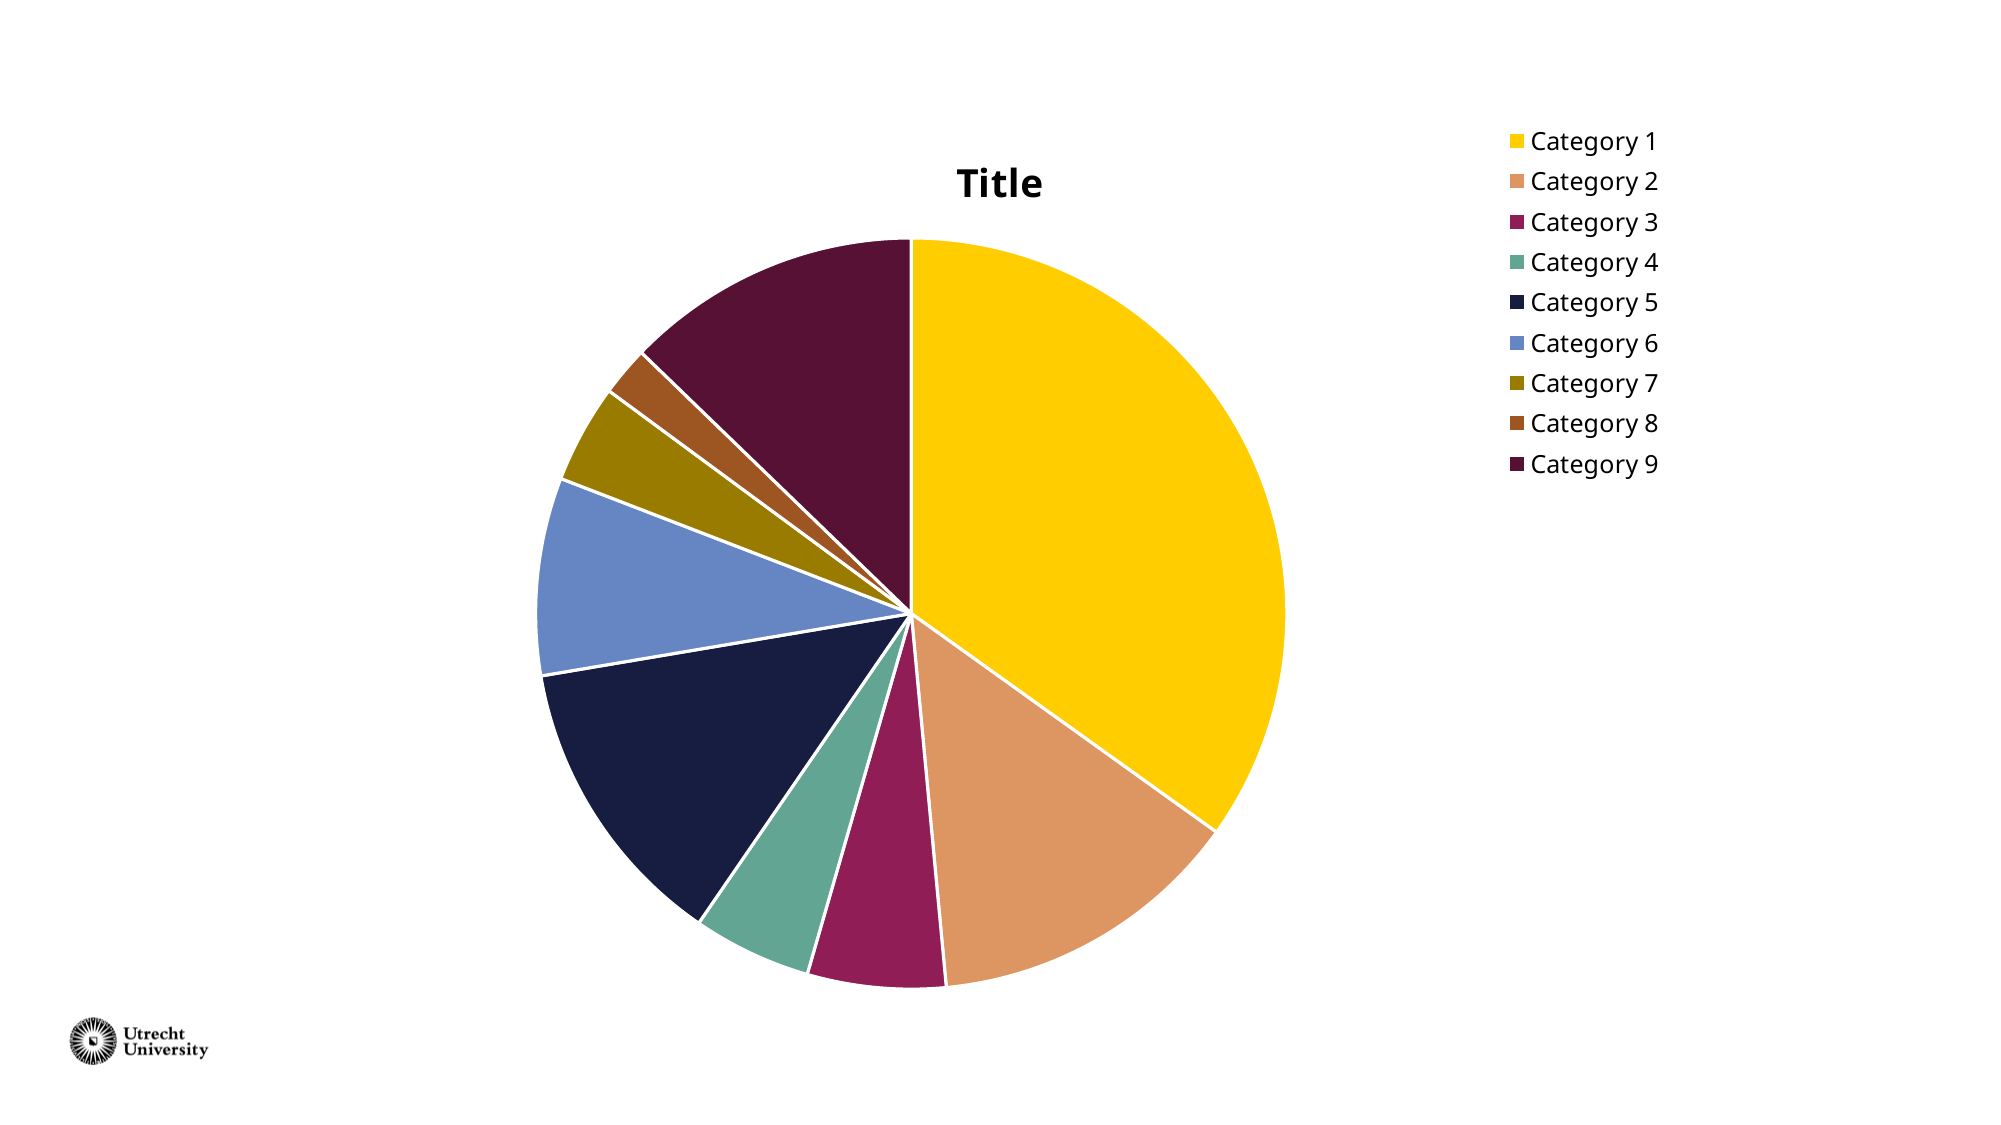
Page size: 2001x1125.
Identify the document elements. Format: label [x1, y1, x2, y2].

picture [30, 984, 314, 1096]
chart [333, 117, 1668, 1008]
